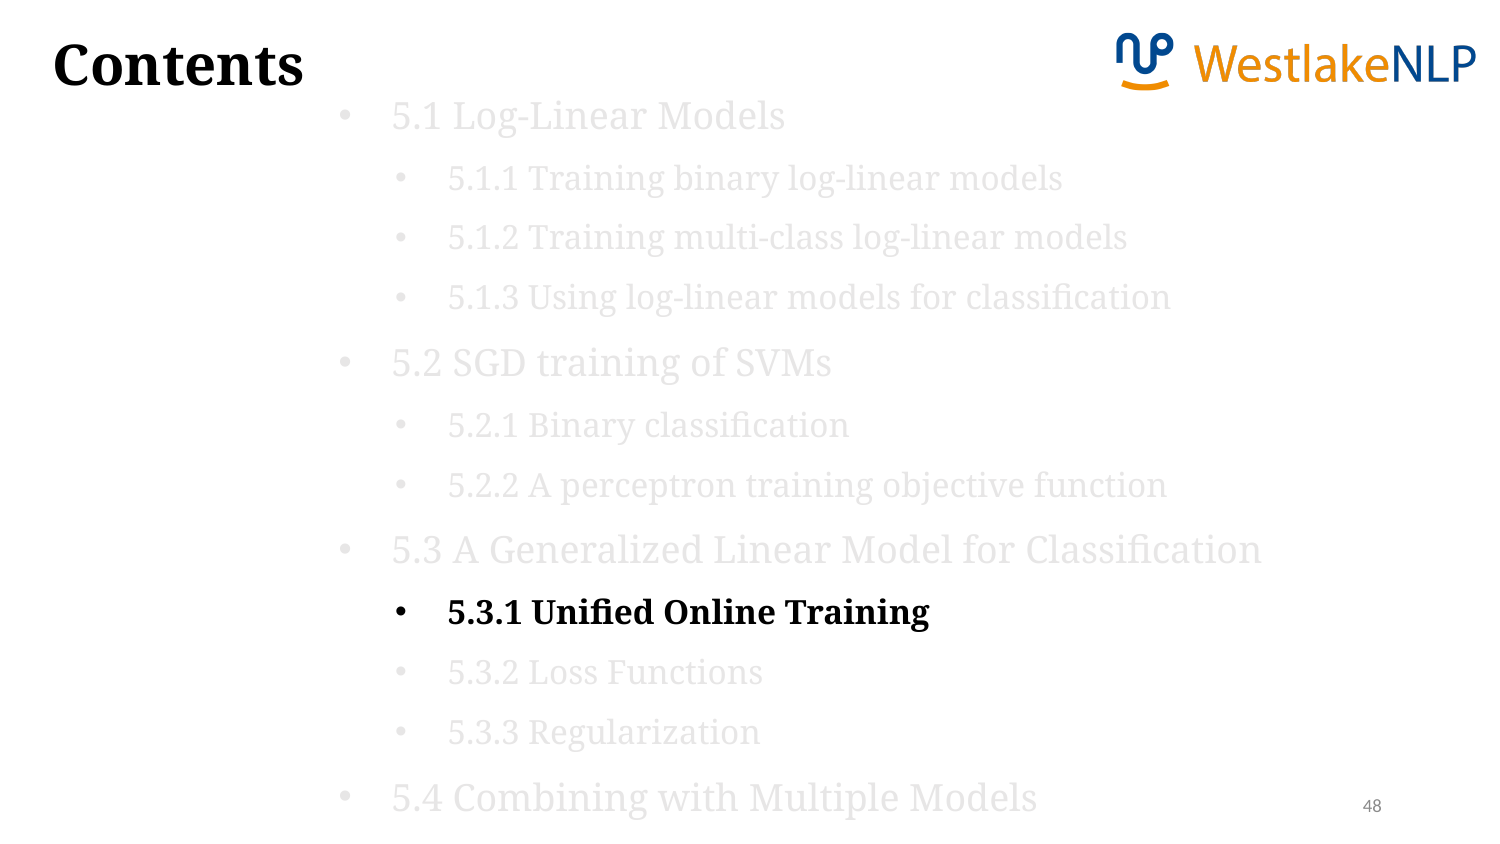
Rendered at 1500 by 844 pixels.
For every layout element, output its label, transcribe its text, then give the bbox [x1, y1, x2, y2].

text_box Contents [37, 21, 414, 104]
picture [1094, 0, 1500, 127]
slide_number 48 [1059, 782, 1397, 827]
text_box 5.1 Log-Linear Models 5.1.1 Training binary log-linear models 5.1.2 Training multi-class log-linear models 5.1.3 Using log-linear models for classification 5.2 SGD training of SVMs 5.2.1 Binary classification 5.2.2 A perceptron training objective function 5.3 A Generalized Linear Model for Classification 5.3.1 Unified Online Training 5.3.2 Loss Functions 5.3.3 Regularization 5.4 Combining with Multiple Models [324, 62, 1279, 826]
